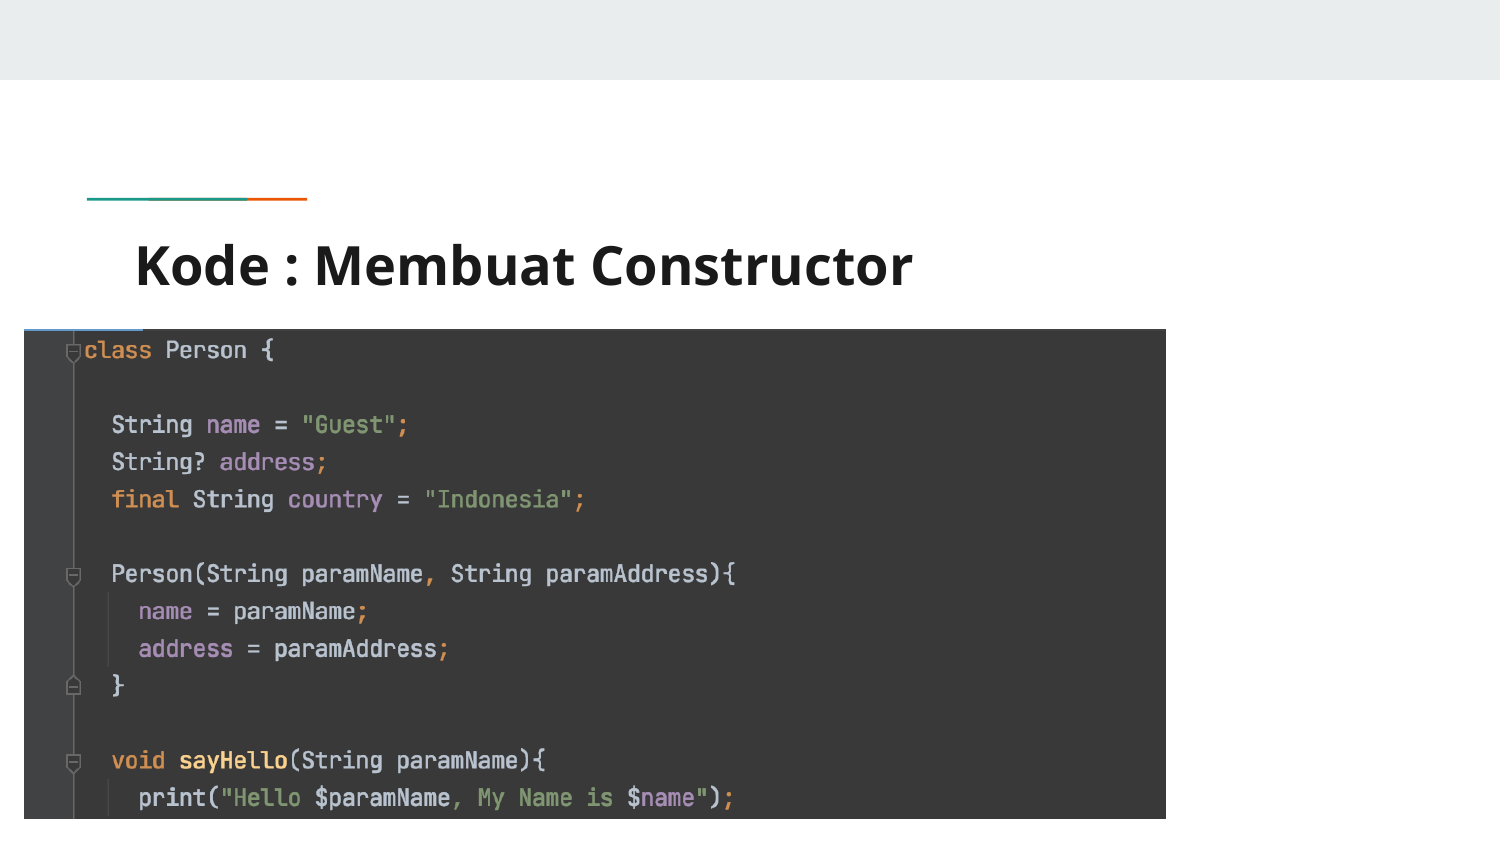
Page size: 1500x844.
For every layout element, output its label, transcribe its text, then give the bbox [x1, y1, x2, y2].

title Kode : Membuat Constructor [119, 216, 1381, 305]
picture [24, 328, 1166, 819]
